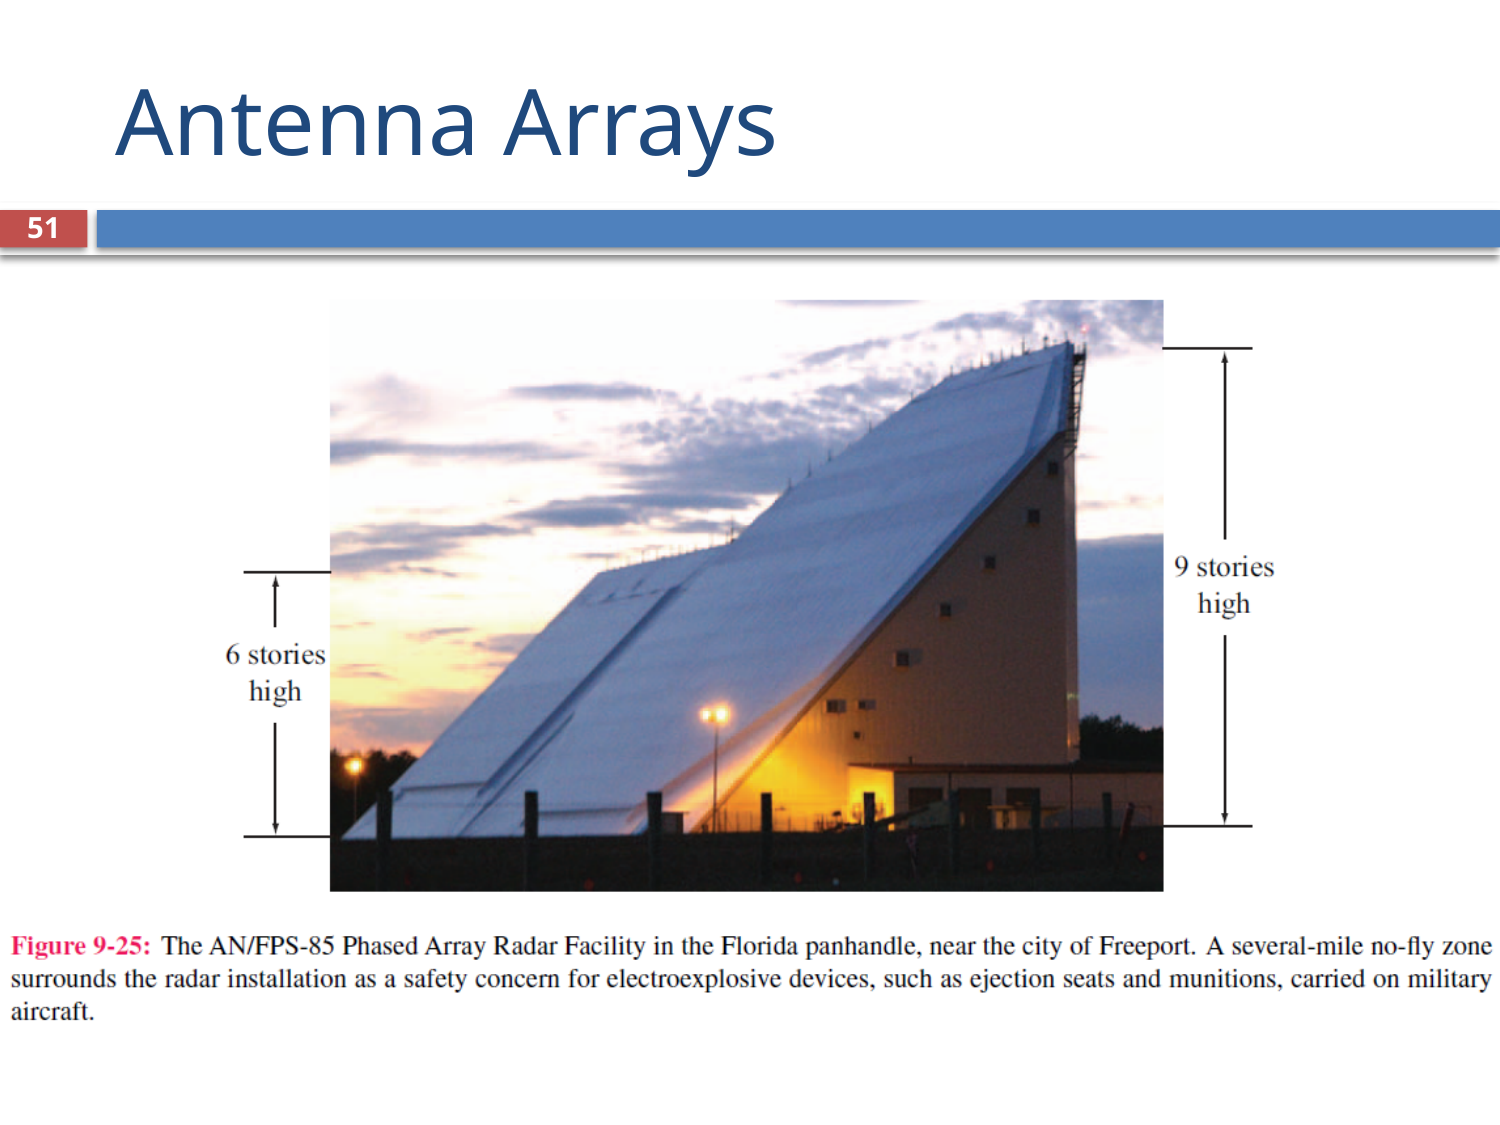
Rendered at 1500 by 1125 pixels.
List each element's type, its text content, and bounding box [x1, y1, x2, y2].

slide_number 51 [0, 208, 88, 249]
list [3, 287, 1500, 1028]
title Antenna Arrays [100, 37, 1438, 200]
